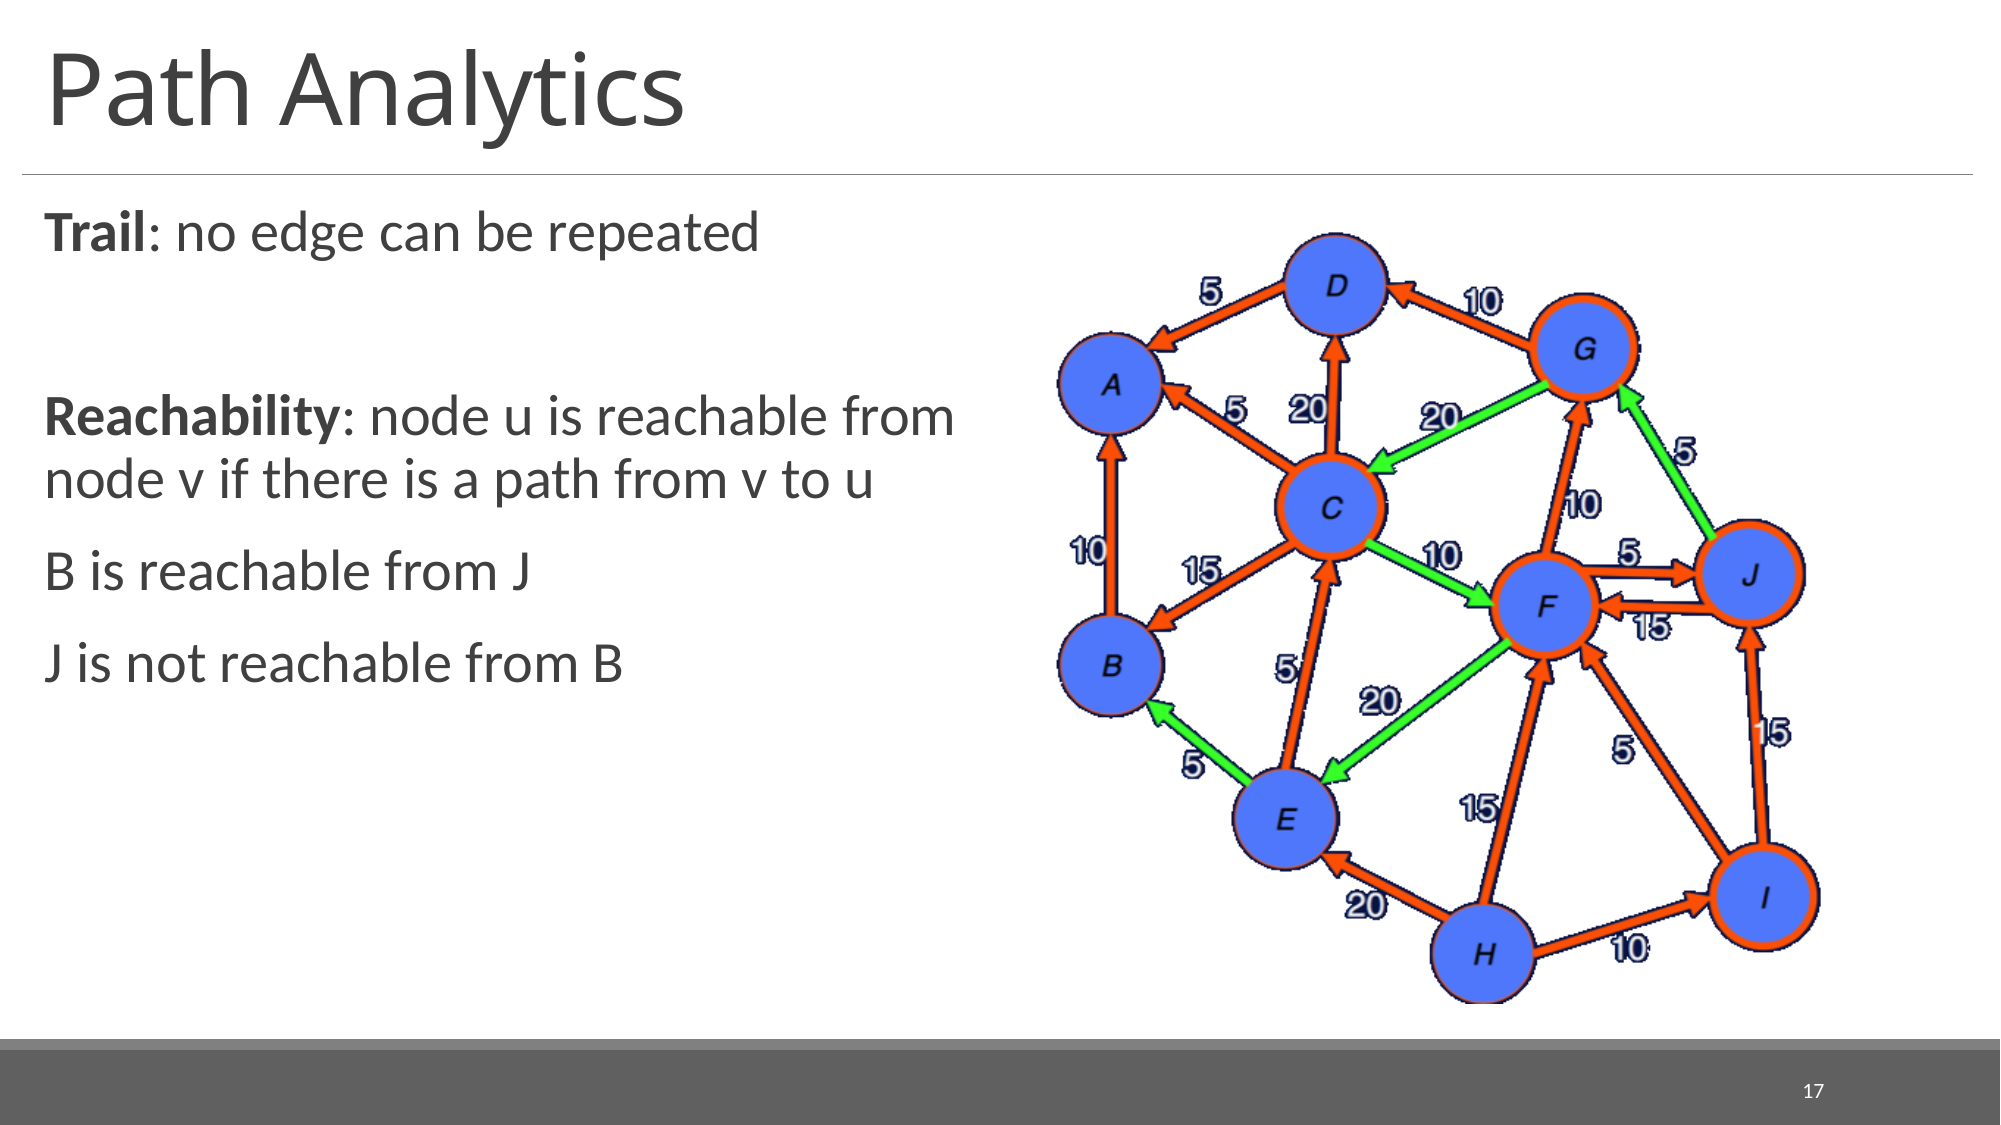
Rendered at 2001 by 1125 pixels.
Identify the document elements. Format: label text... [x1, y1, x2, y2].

slide_number 17 [1624, 1059, 1840, 1120]
list Trail: no edge can be repeated Reachability: node u is reachable from node v if there is a path from v to u B is reachable from J J is not reachable from B [29, 193, 1071, 1030]
title Path Analytics [29, 22, 1969, 154]
picture [1025, 212, 1840, 1005]
